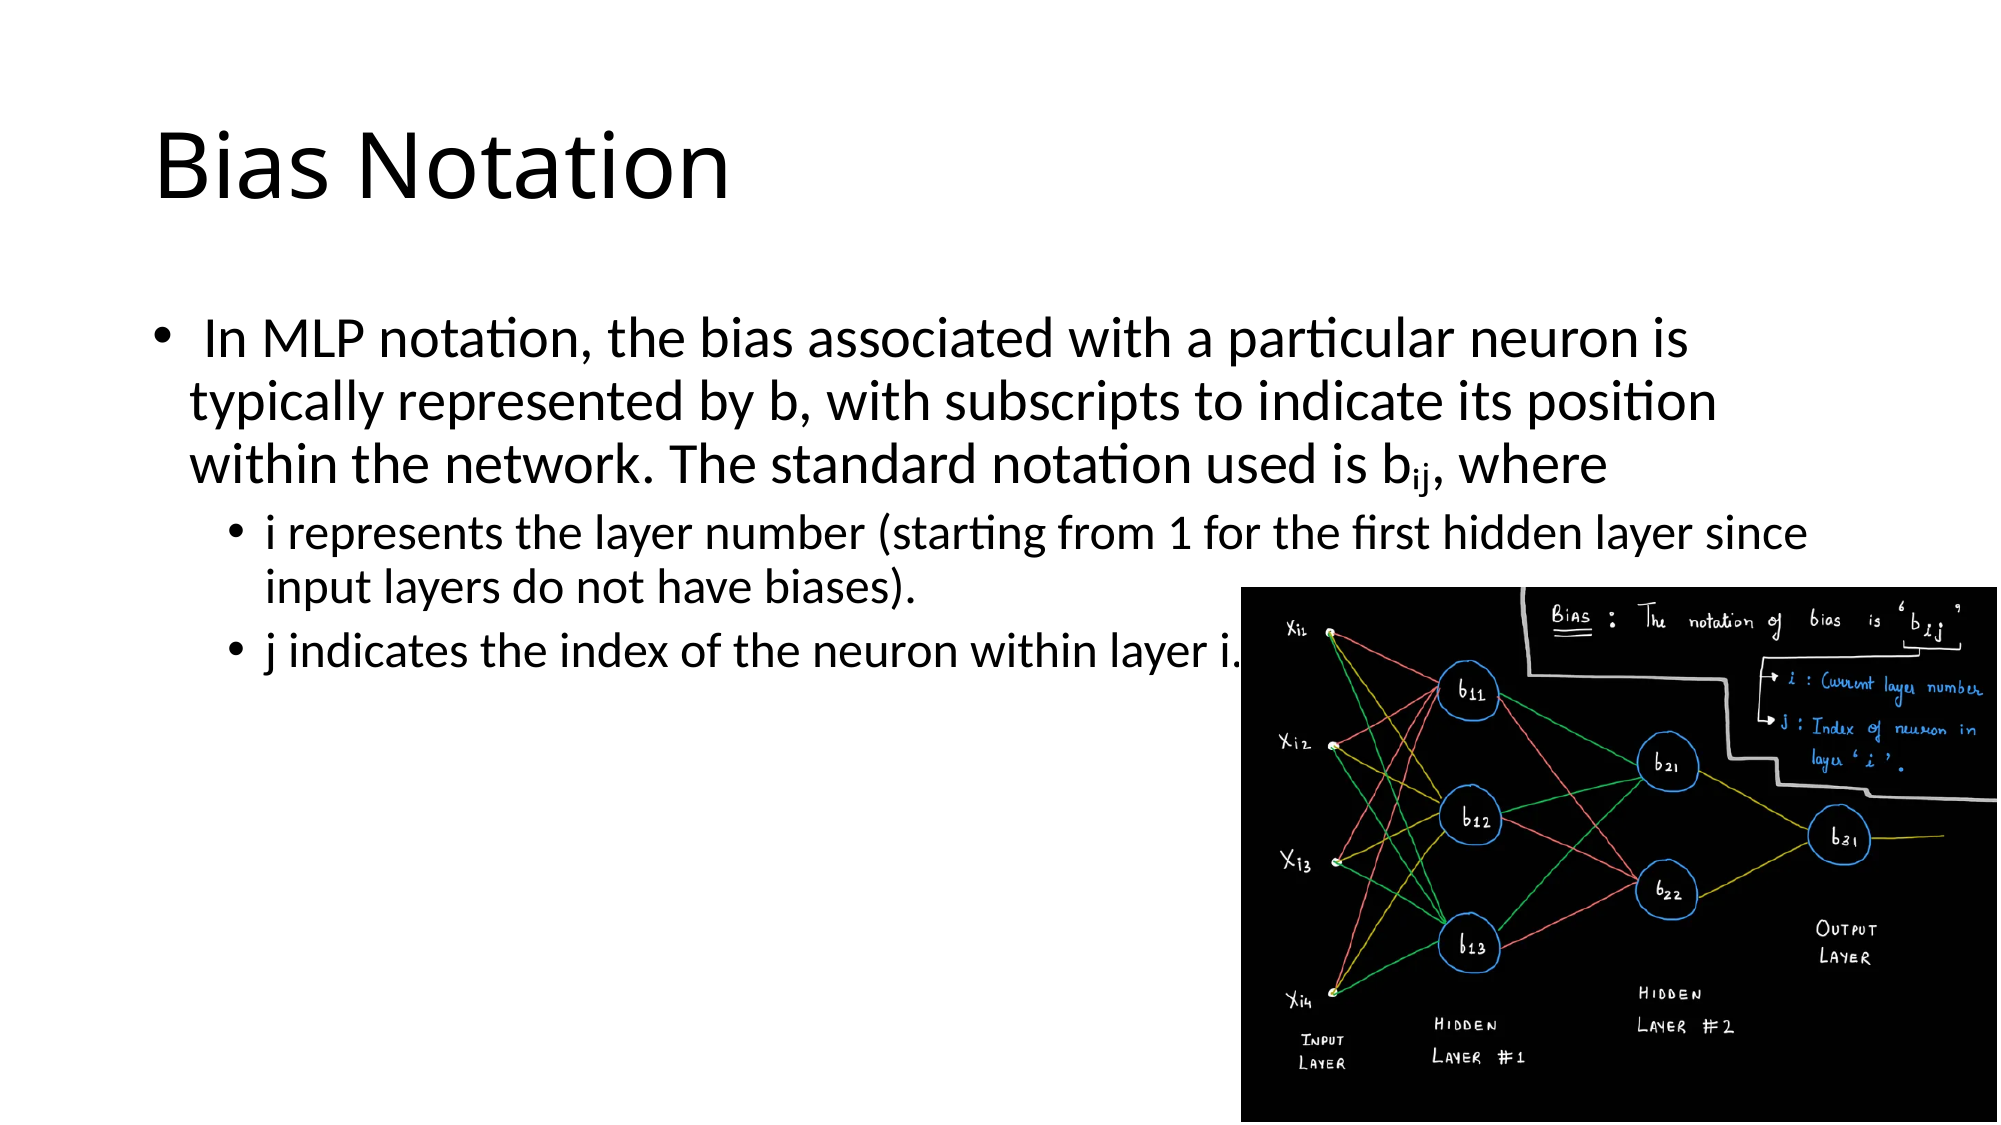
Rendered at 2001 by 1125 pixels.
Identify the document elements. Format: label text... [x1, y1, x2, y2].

title Bias Notation [137, 59, 1863, 278]
list In MLP notation, the bias associated with a particular neuron is typically represented by b, with subscripts to indicate its position within the network. The standard notation used is bᵢⱼ, where i represents the layer number (starting from 1 for the first hidden layer since input layers do not have biases). j indicates the index of the neuron within layer i. [137, 299, 1863, 1014]
picture [1239, 581, 2000, 1125]
